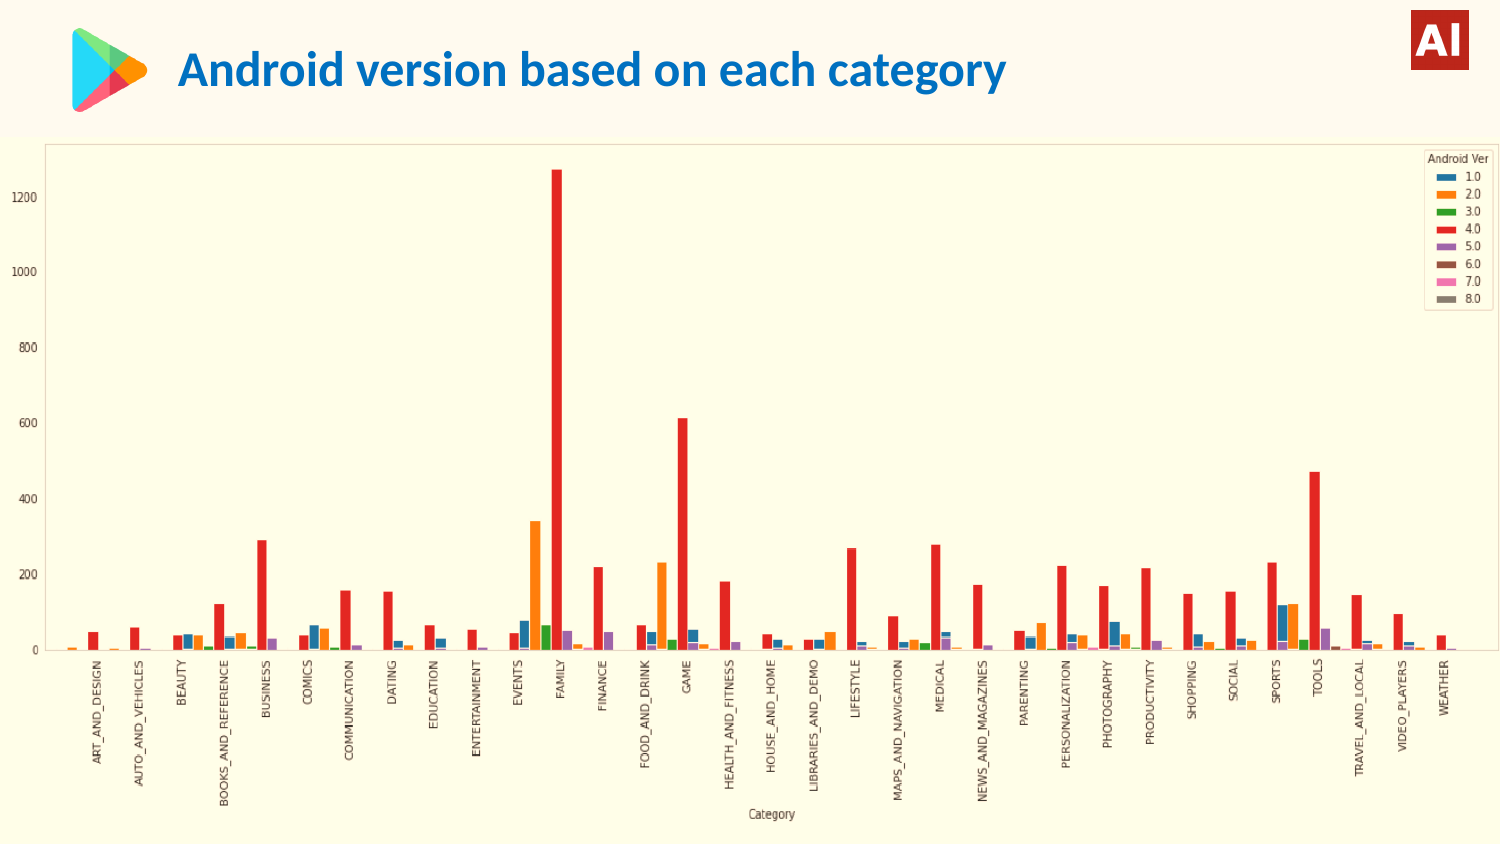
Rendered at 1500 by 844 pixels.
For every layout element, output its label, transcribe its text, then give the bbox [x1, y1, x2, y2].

text_box Android version based on each category [152, 28, 1210, 104]
text_box [67, 28, 152, 112]
picture [0, 137, 1500, 844]
picture [1411, 10, 1469, 70]
